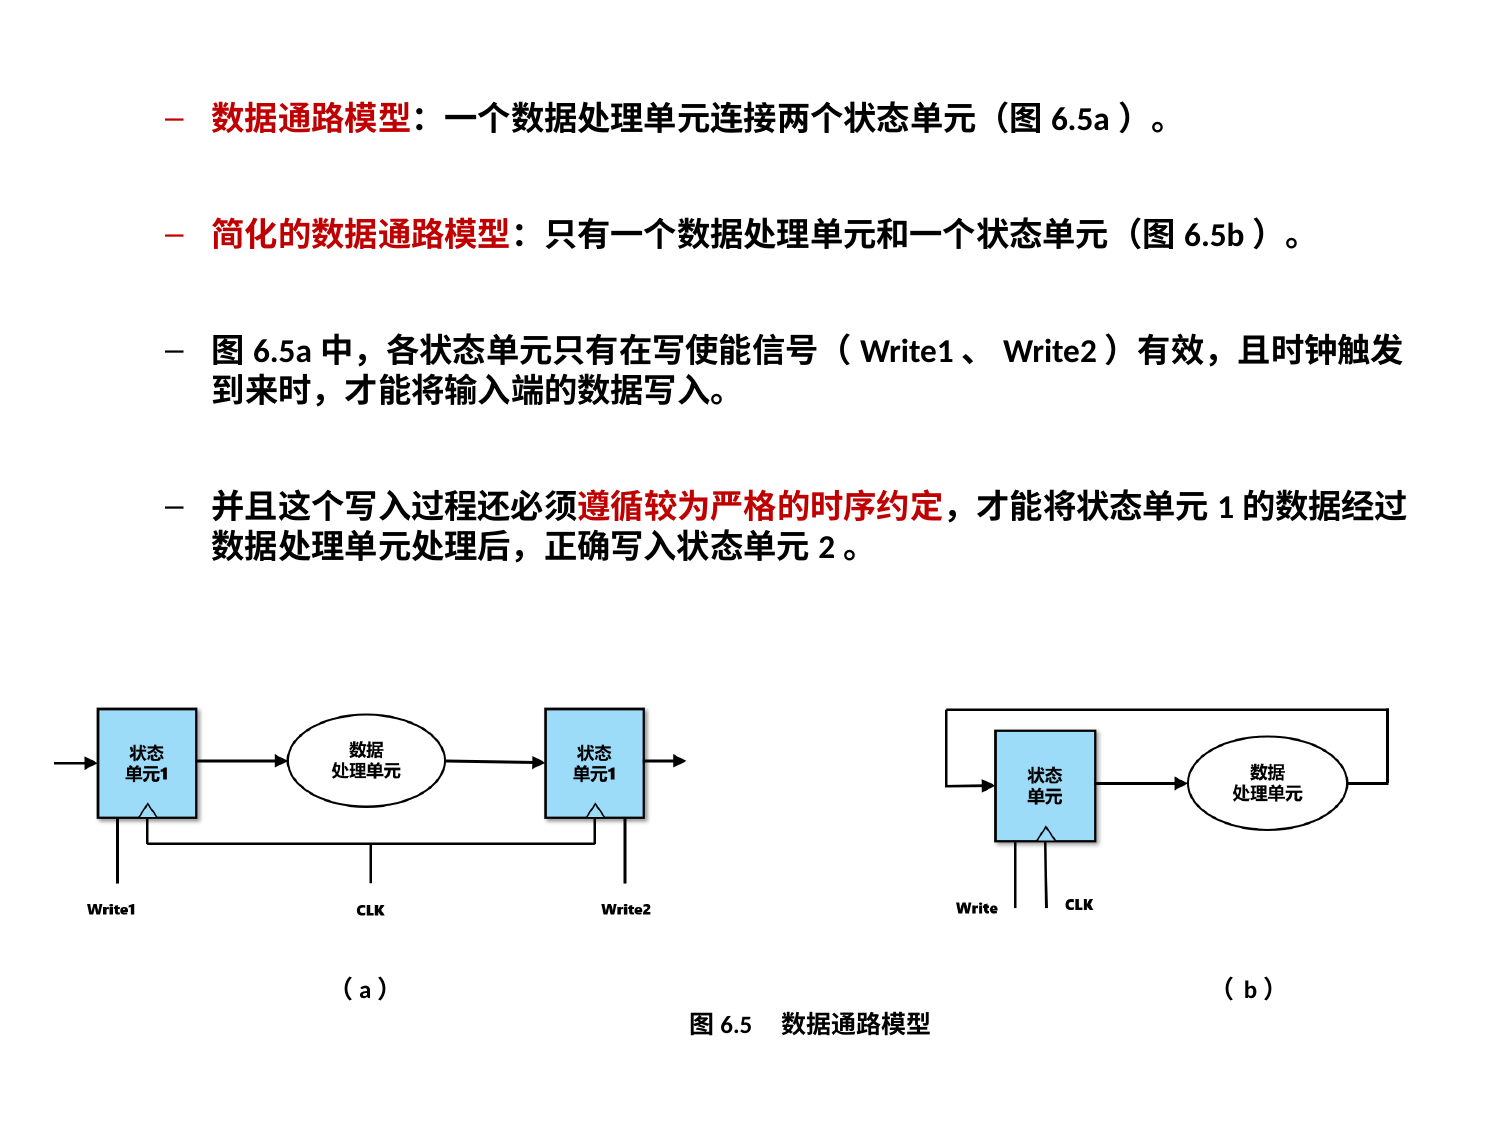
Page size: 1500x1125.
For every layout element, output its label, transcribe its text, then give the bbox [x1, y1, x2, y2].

list 数据通路模型：一个数据处理单元连接两个状态单元（图6.5a）。 简化的数据通路模型：只有一个数据处理单元和一个状态单元（图6.5b）。 图6.5a中，各状态单元只有在写使能信号（Write1、Write2）有效，且时钟触发到来时，才能将输入端的数据写入。 并且这个写入过程还必须遵循较为严格的时序约定，才能将状态单元1的数据经过数据处理单元处理后，正确写入状态单元2。 [75, 90, 1425, 610]
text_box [17, 684, 1412, 1047]
